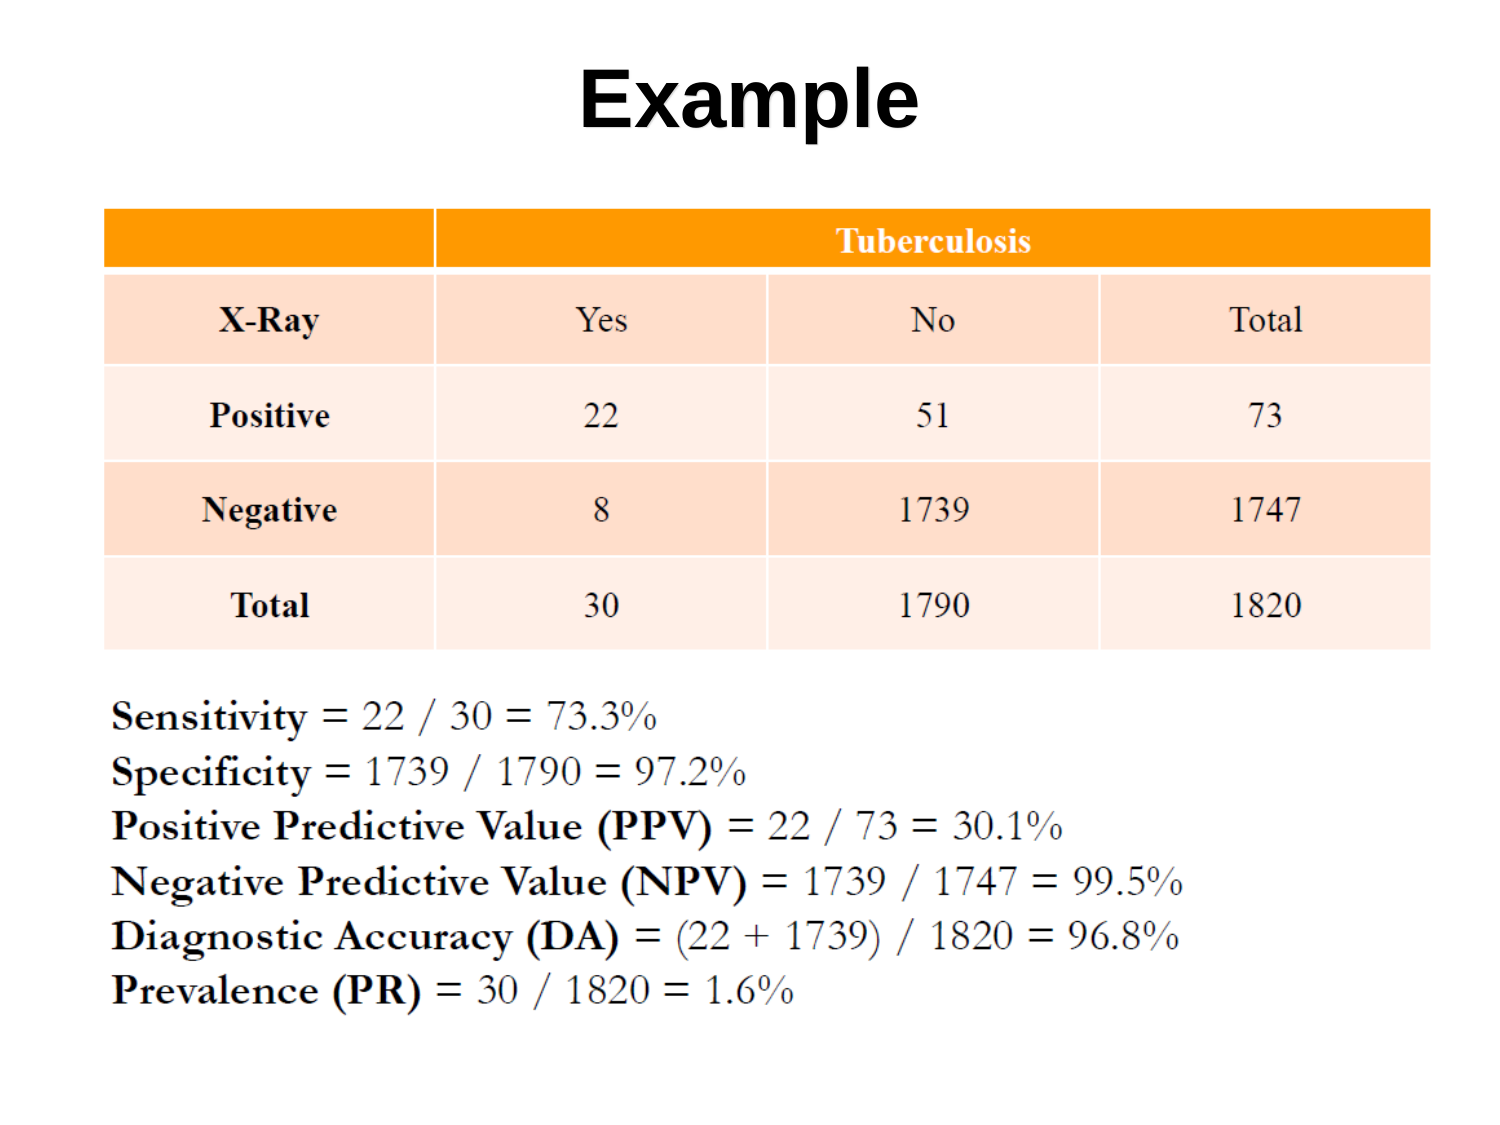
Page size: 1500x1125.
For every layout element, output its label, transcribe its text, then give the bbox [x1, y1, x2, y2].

picture [41, 186, 1459, 1036]
title Example [24, 24, 1476, 163]
